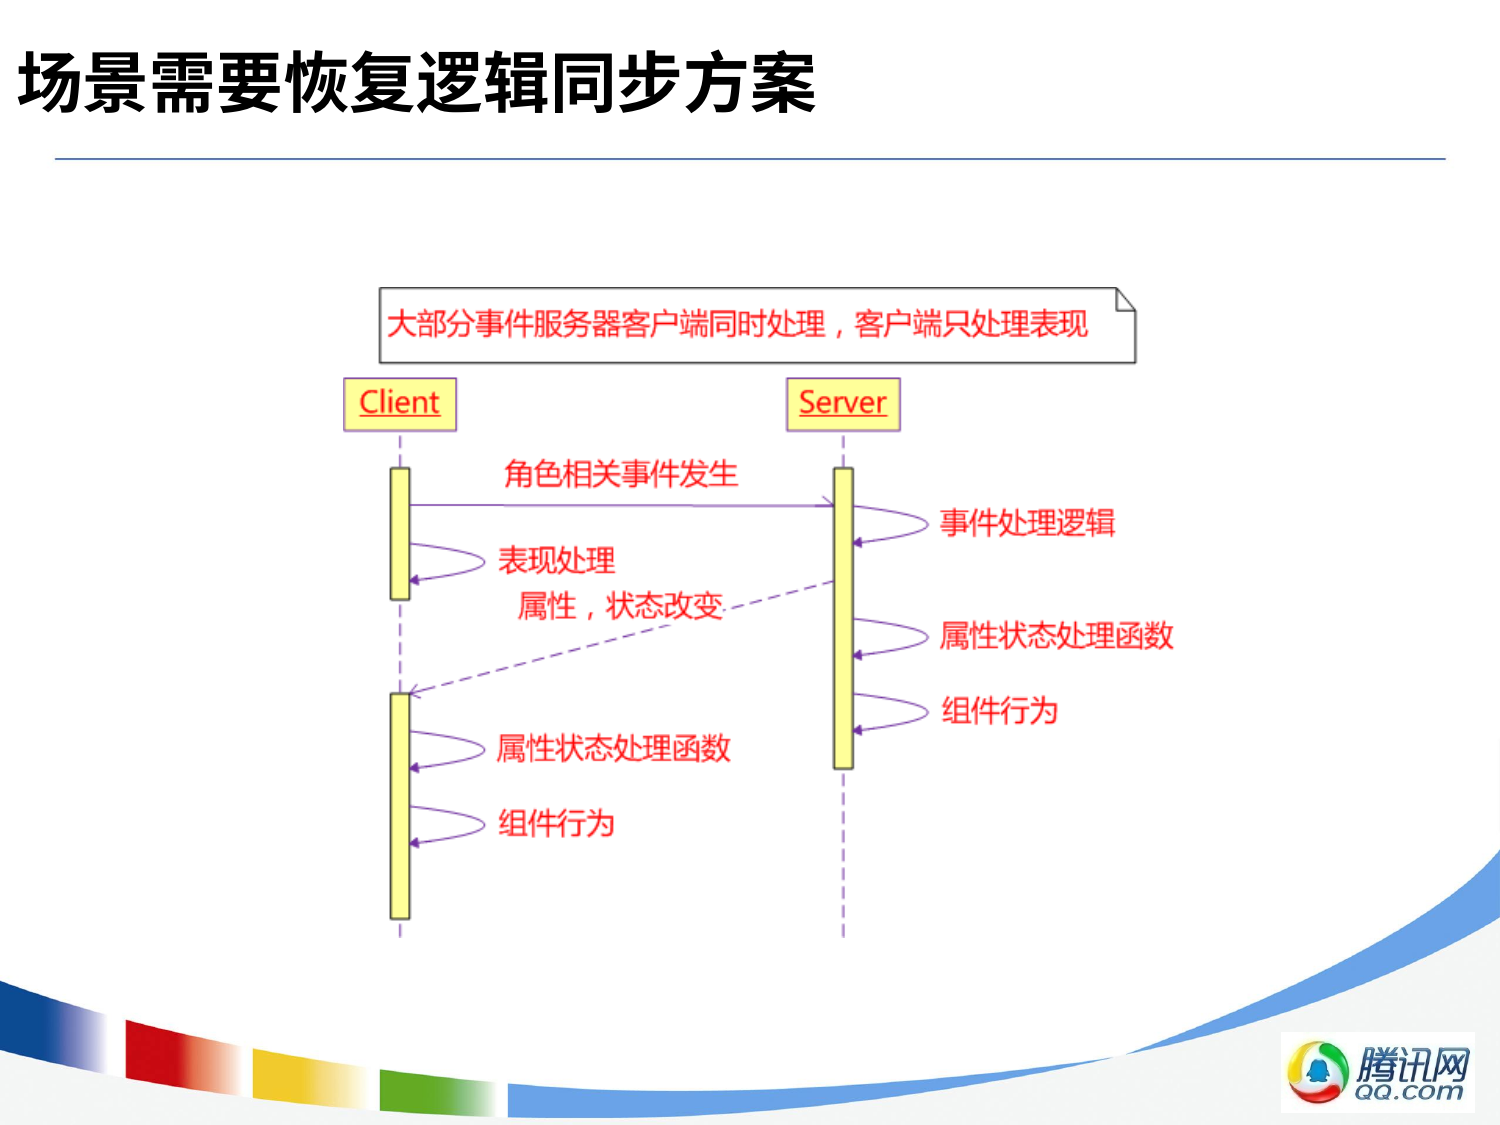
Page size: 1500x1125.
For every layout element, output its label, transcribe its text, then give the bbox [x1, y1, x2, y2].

picture [0, 0, 1500, 1125]
title 场景需要恢复逻辑同步方案 [1, 12, 988, 151]
